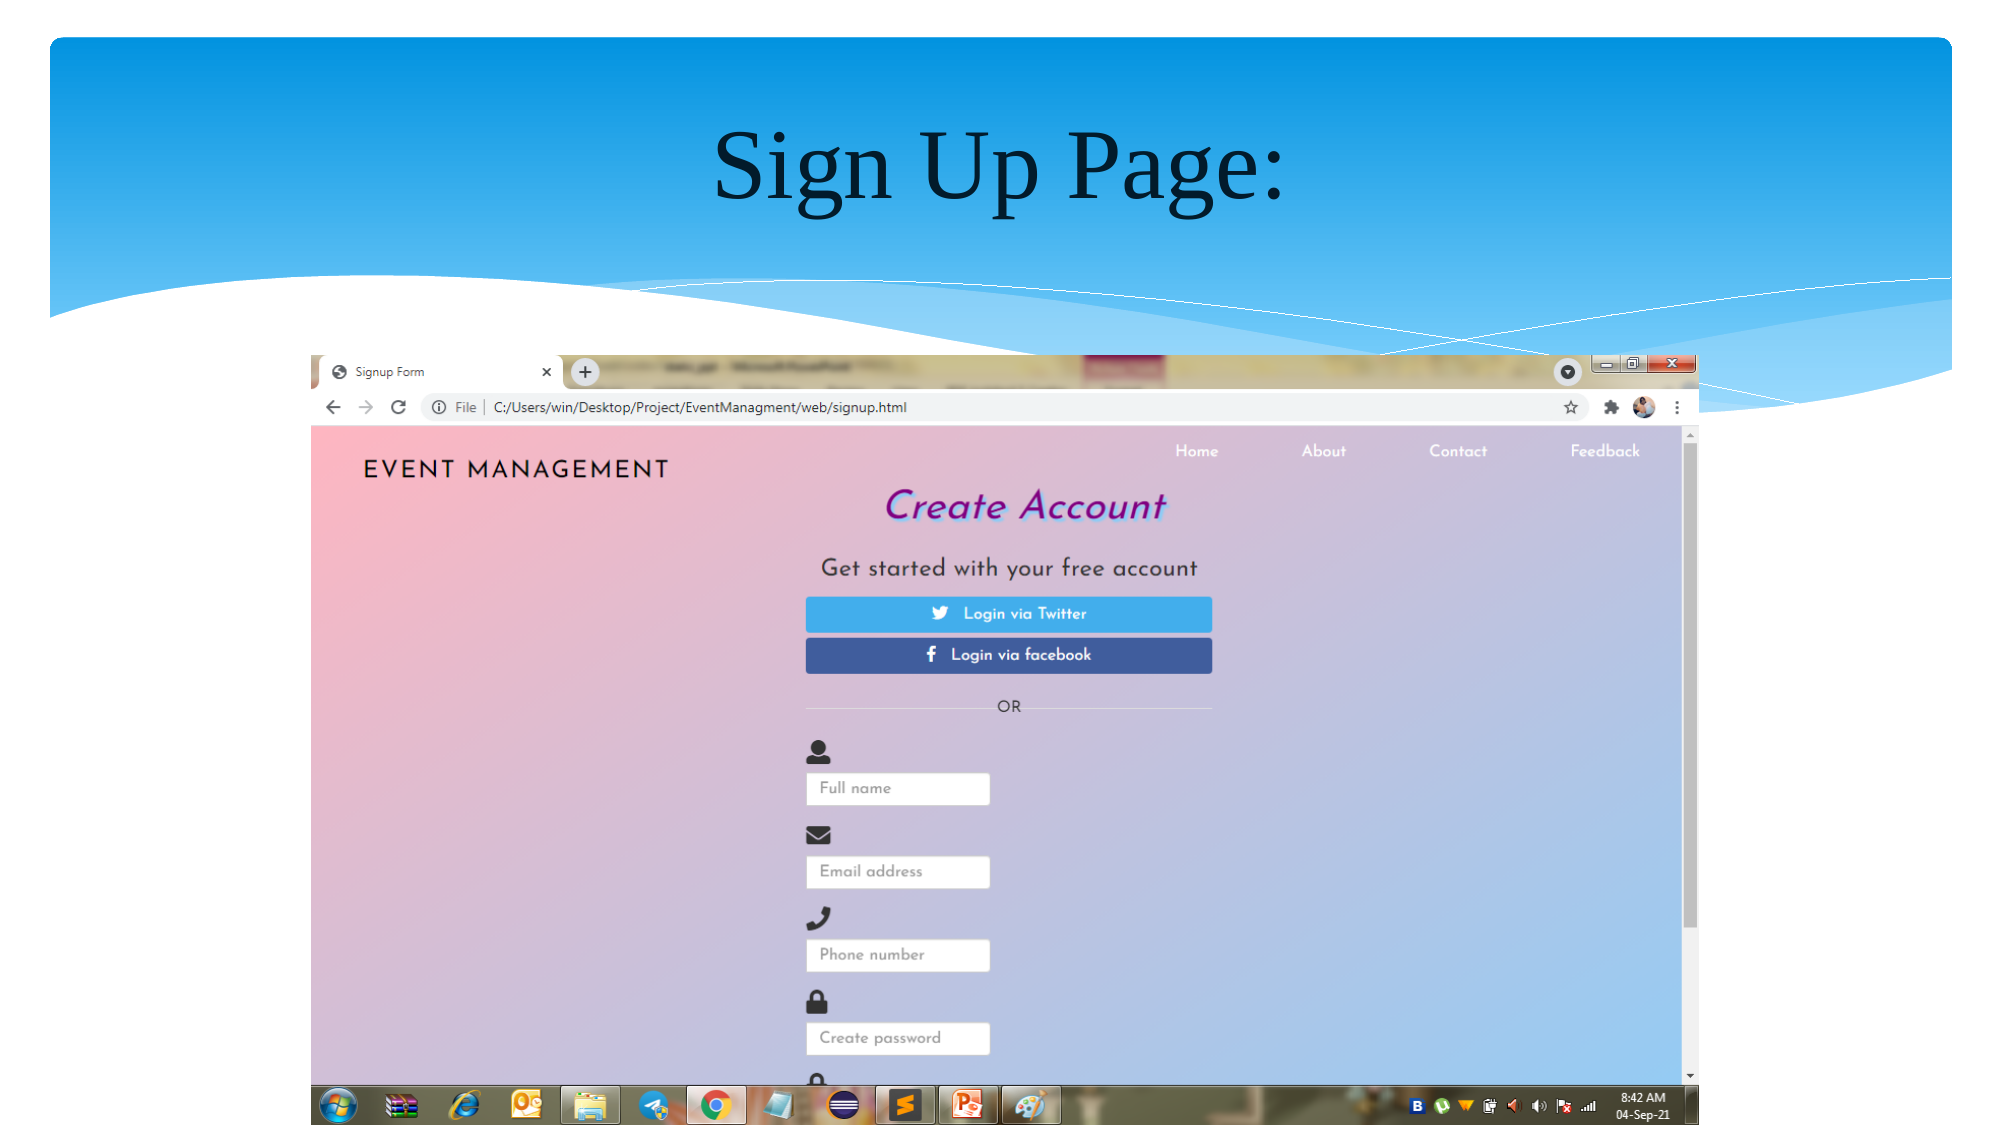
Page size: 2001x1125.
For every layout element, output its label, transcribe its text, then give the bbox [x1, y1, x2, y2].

title Sign Up Page: [99, 55, 1900, 261]
picture [311, 355, 1699, 1125]
